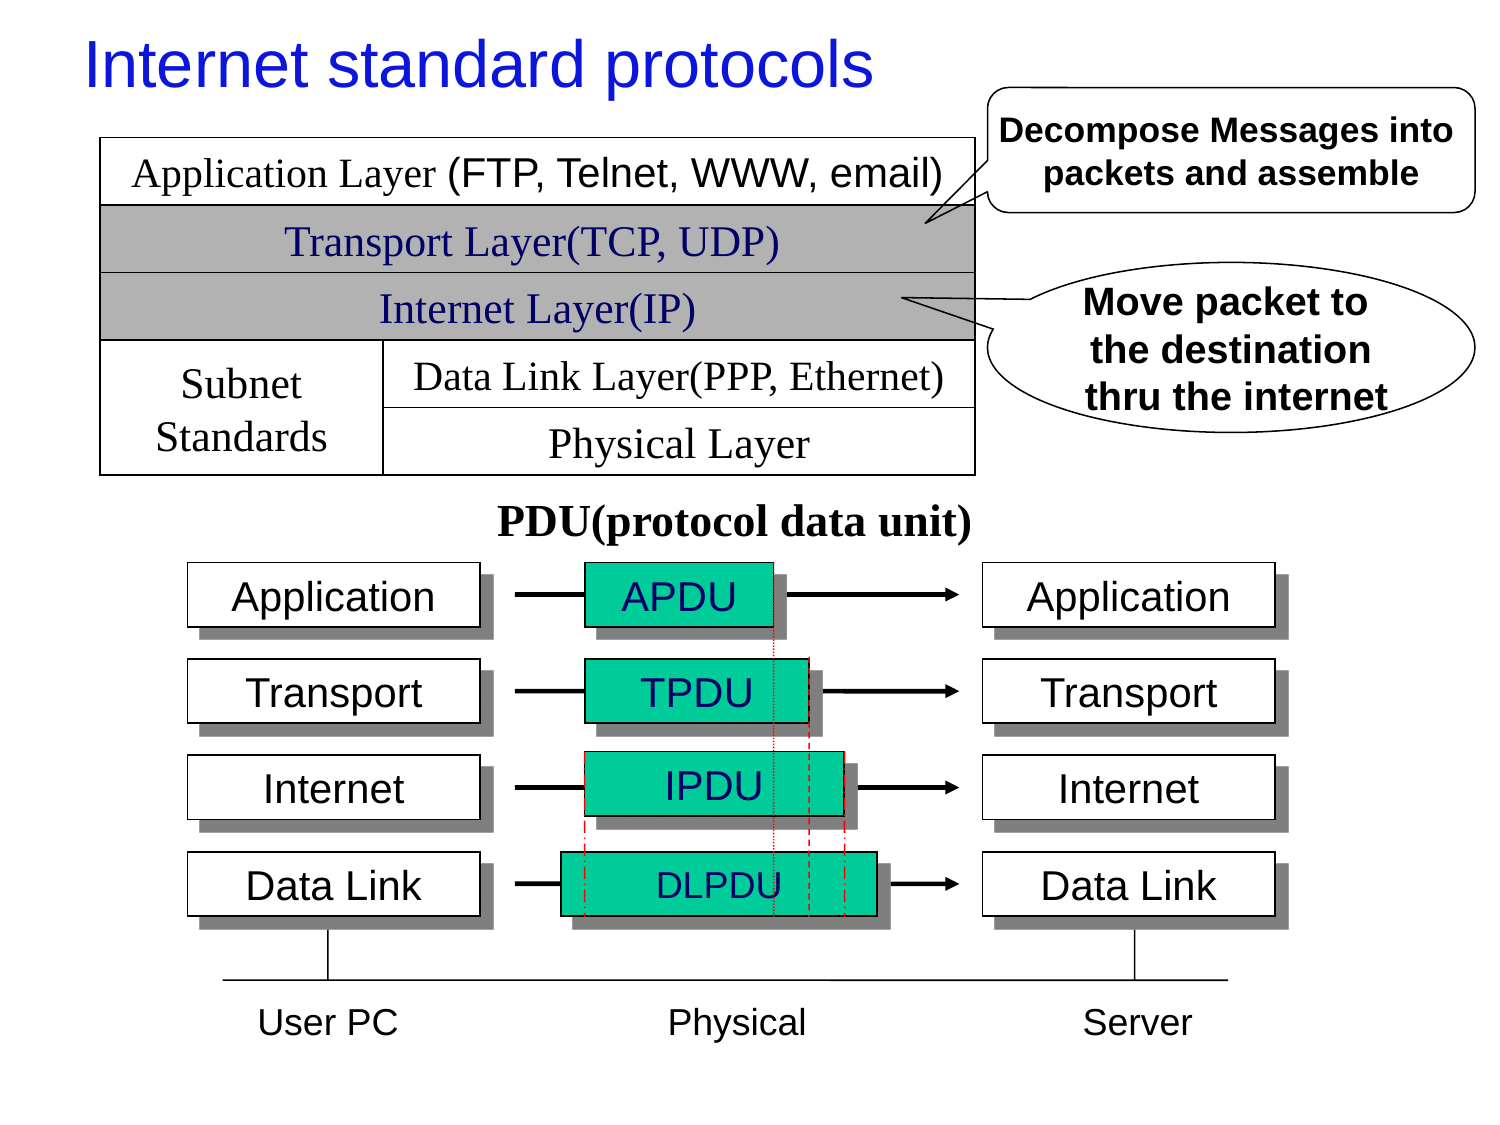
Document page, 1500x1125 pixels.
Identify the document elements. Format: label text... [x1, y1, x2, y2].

text_box Internet [982, 755, 1275, 820]
text_box [890, 877, 960, 891]
text_box IPDU [584, 751, 844, 816]
text_box DLPDU [560, 851, 878, 917]
text_box Move packet to the destination thru the internet [979, 262, 1475, 433]
text_box Transport [982, 658, 1275, 724]
text_box APDU [585, 562, 774, 627]
text_box [822, 684, 960, 698]
title Internet standard protocols [24, 24, 916, 113]
text_box Data Link [982, 851, 1275, 917]
text_box [787, 588, 960, 601]
text_box Data Link [187, 851, 480, 917]
text_box Internet [187, 755, 480, 820]
text_box [857, 781, 960, 794]
text_box Decompose Messages into packets and assemble [979, 87, 1476, 213]
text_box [99, 137, 976, 476]
text_box Application [982, 562, 1275, 627]
text_box Transport [187, 658, 480, 724]
text_box Application [187, 562, 480, 627]
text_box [241, 990, 1209, 1052]
text_box TPDU [585, 658, 809, 724]
text_box PDU(protocol data unit) [482, 483, 988, 553]
